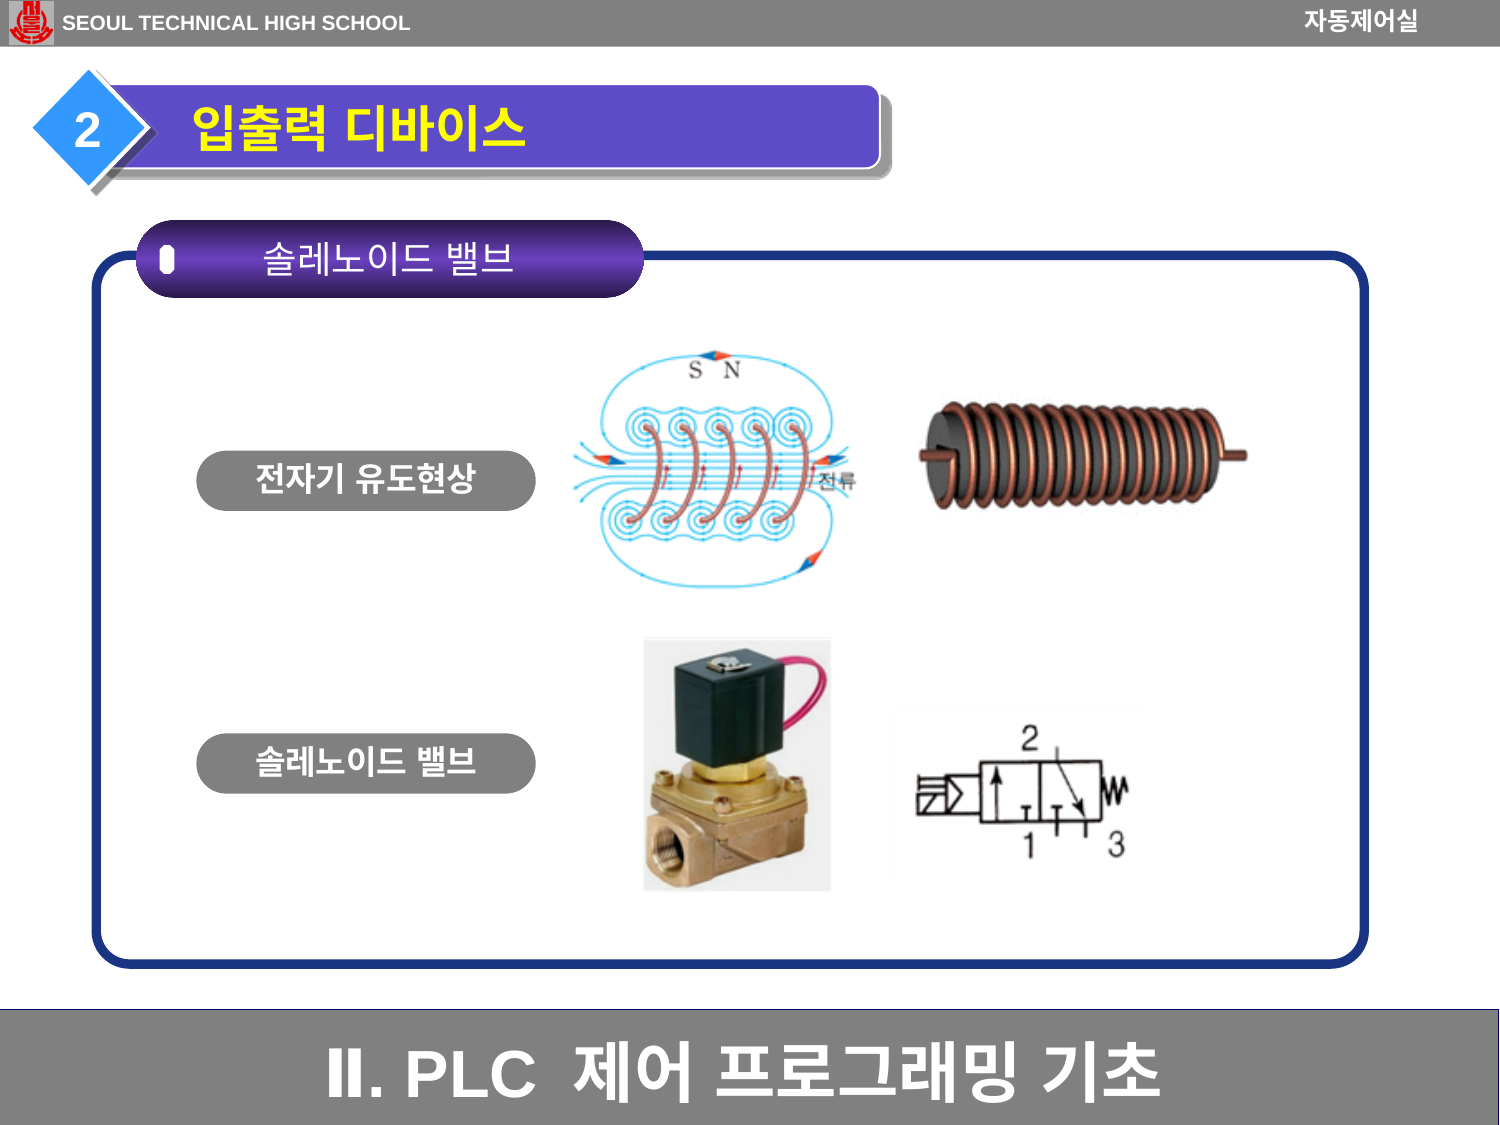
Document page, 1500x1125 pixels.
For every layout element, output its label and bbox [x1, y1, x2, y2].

picture [560, 339, 1259, 600]
text_box [196, 450, 536, 512]
text_box [196, 733, 536, 794]
text_box [135, 219, 644, 299]
text_box [0, 0, 1500, 75]
picture [610, 609, 1149, 918]
text_box [29, 66, 881, 190]
text_box [96, 255, 1365, 965]
